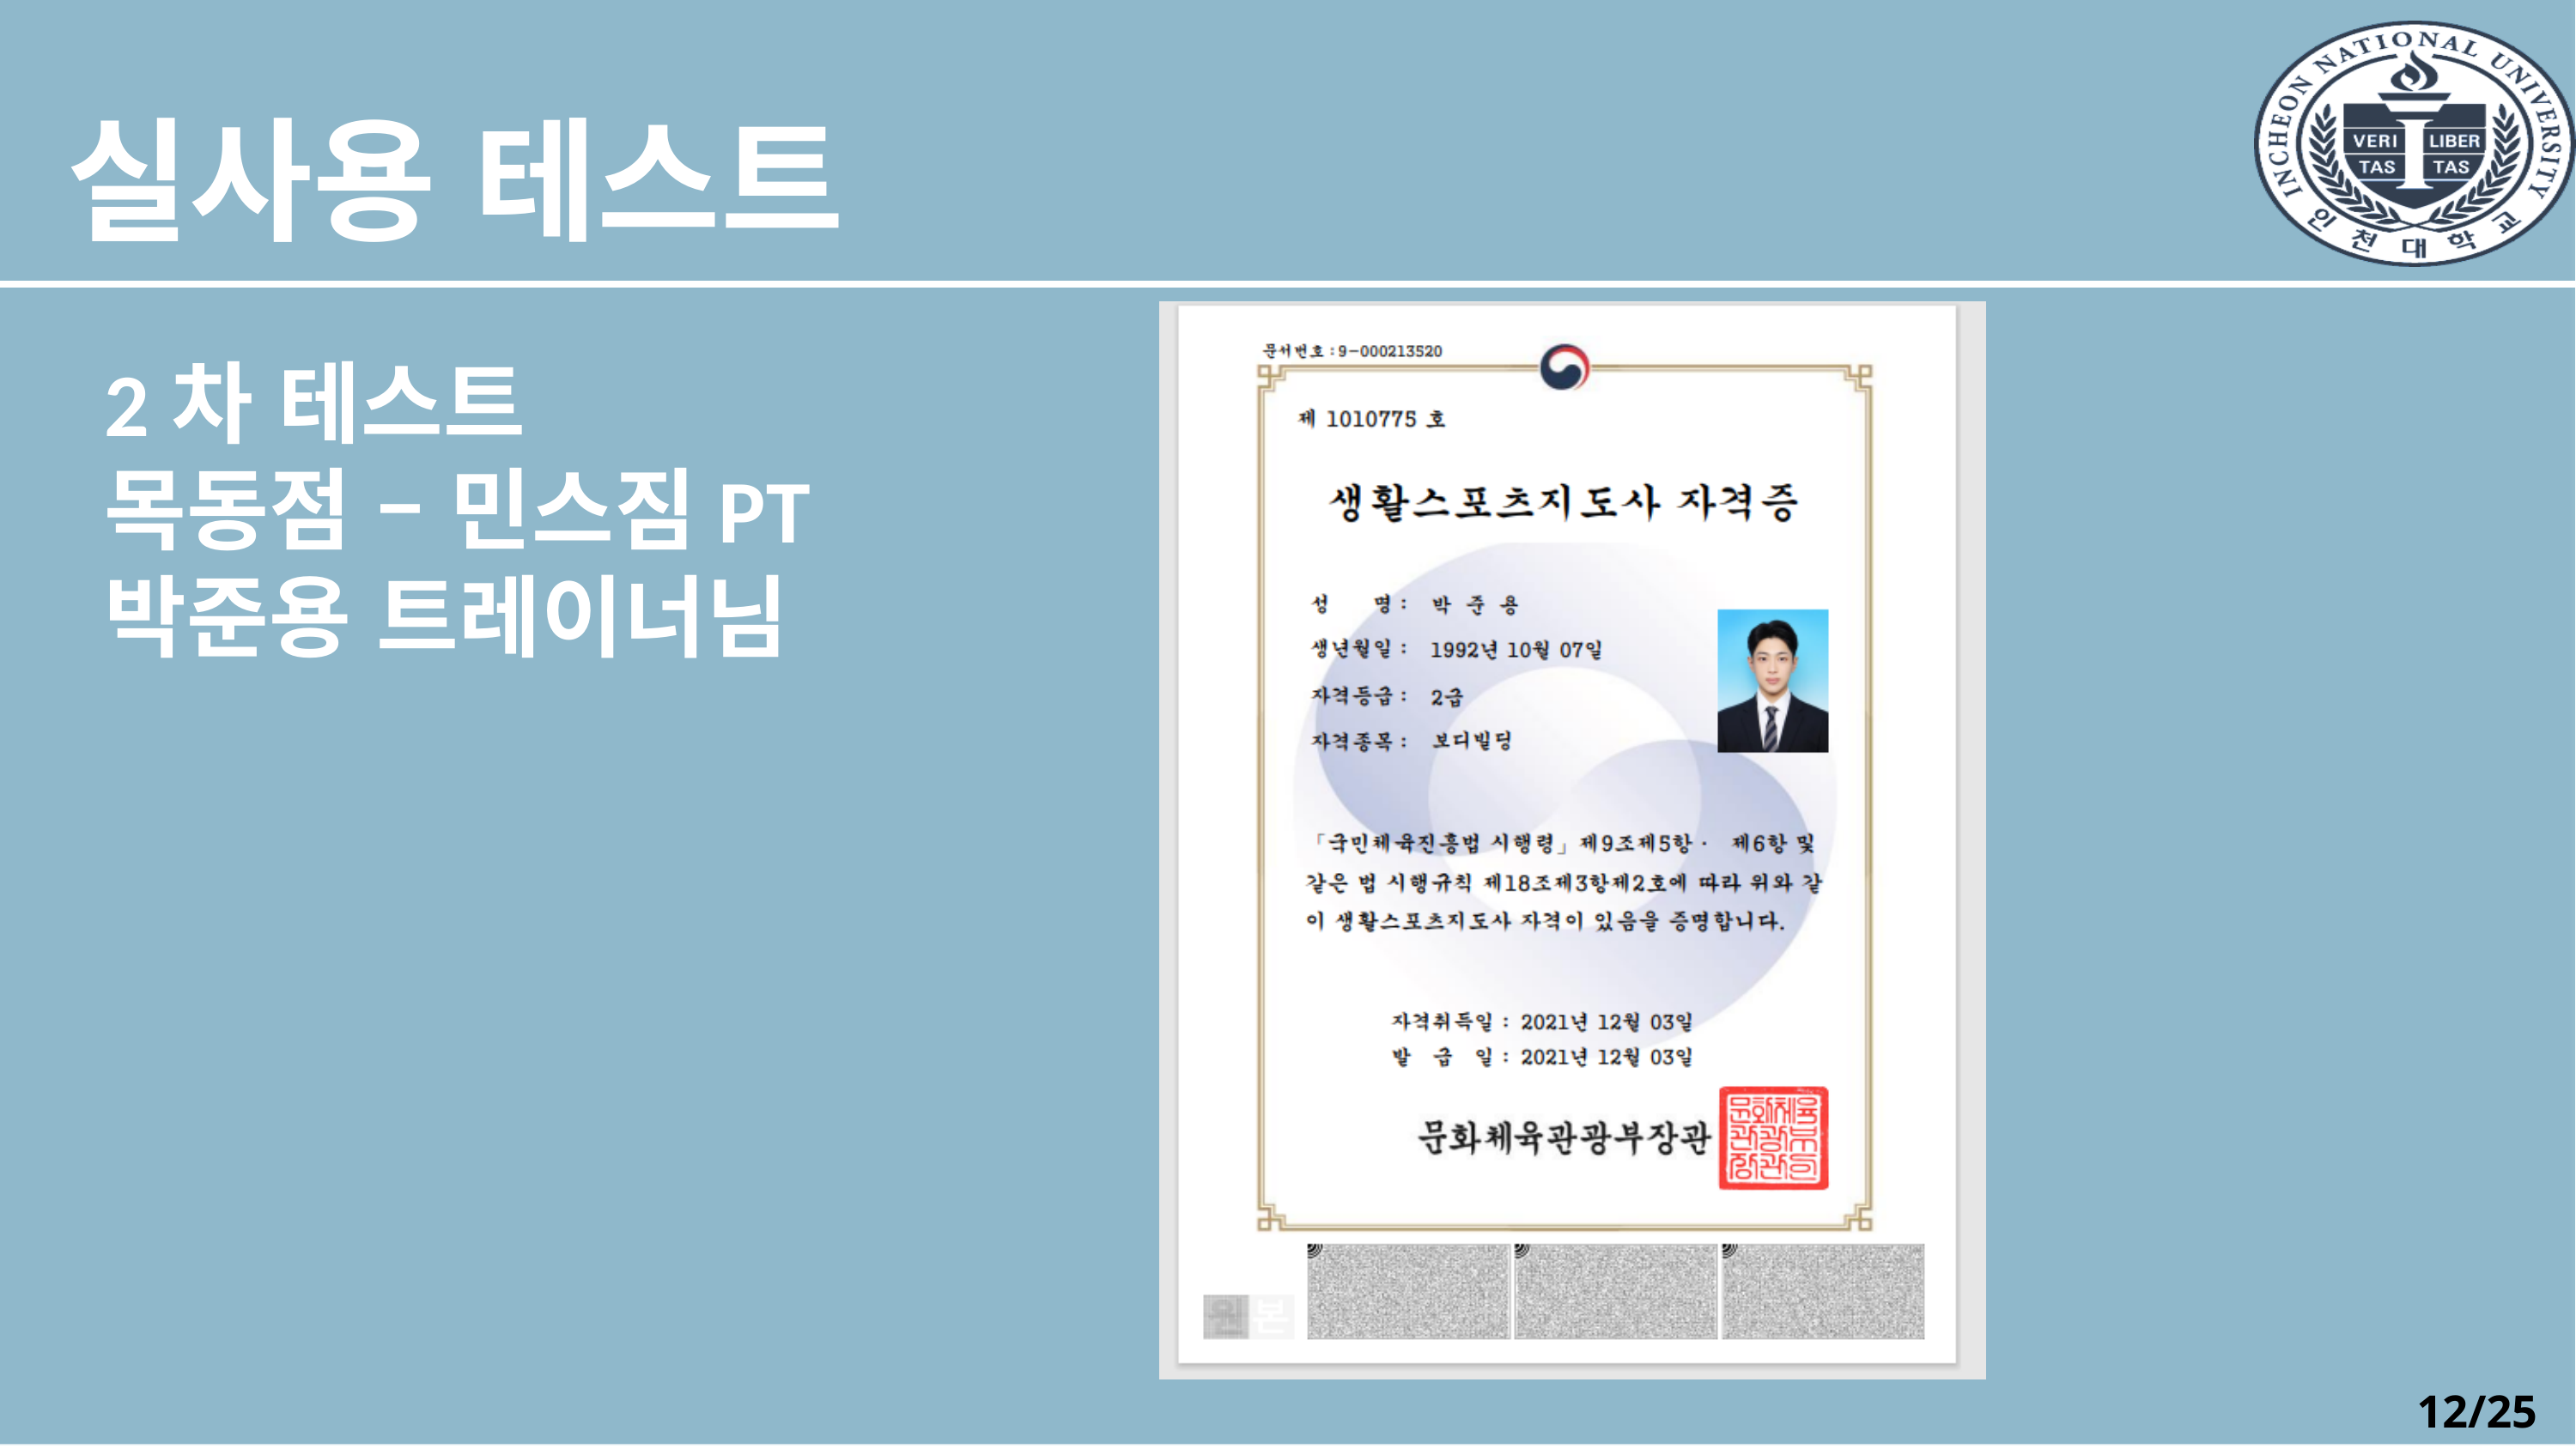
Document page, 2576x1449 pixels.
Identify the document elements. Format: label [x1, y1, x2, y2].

text_box [0, 0, 2576, 283]
picture [2253, 21, 2576, 268]
text_box [0, 294, 2576, 1446]
picture [1158, 301, 1986, 1379]
